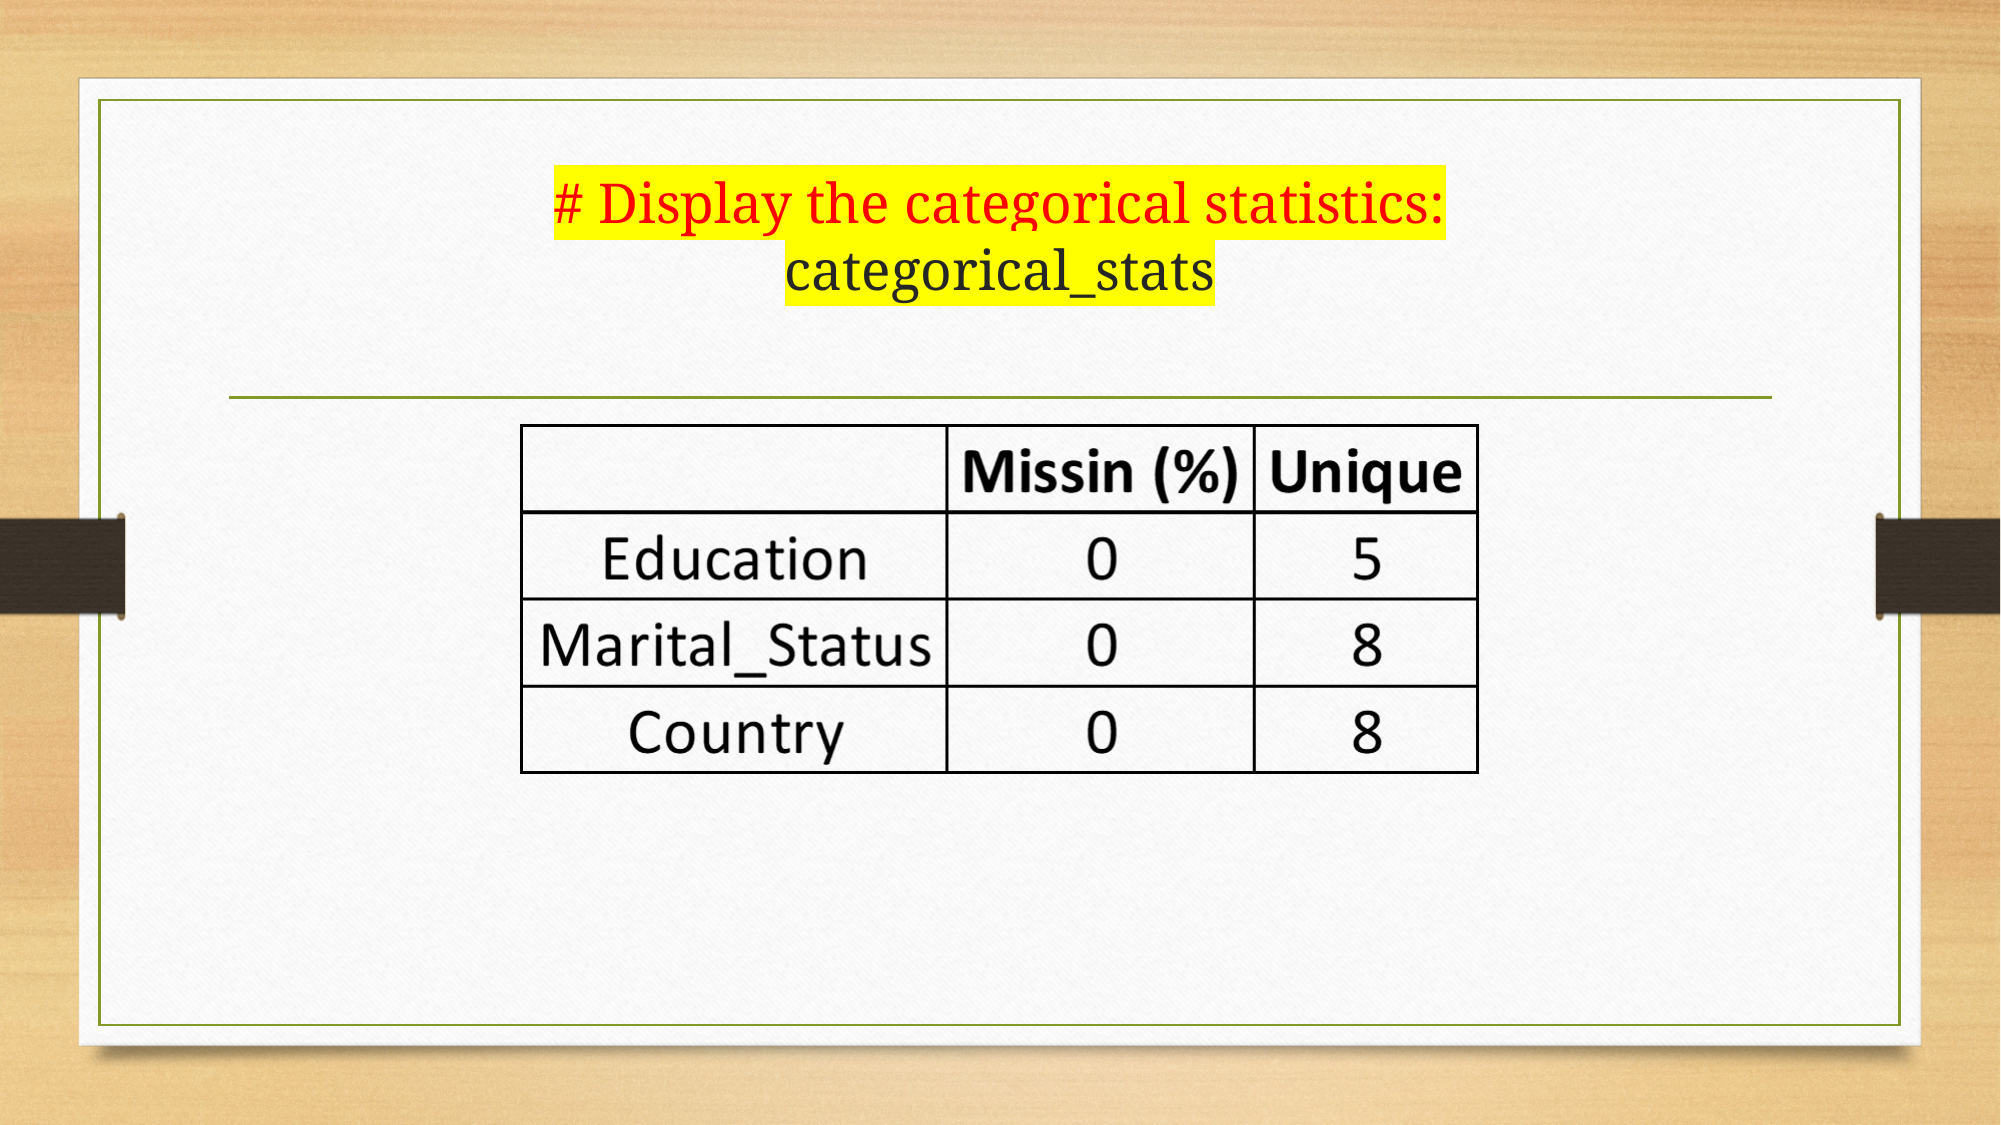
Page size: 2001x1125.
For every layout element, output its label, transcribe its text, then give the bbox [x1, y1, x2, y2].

title # Display the categorical statistics: categorical_stats [212, 161, 1788, 375]
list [520, 424, 1480, 776]
picture [0, 0, 2001, 1125]
